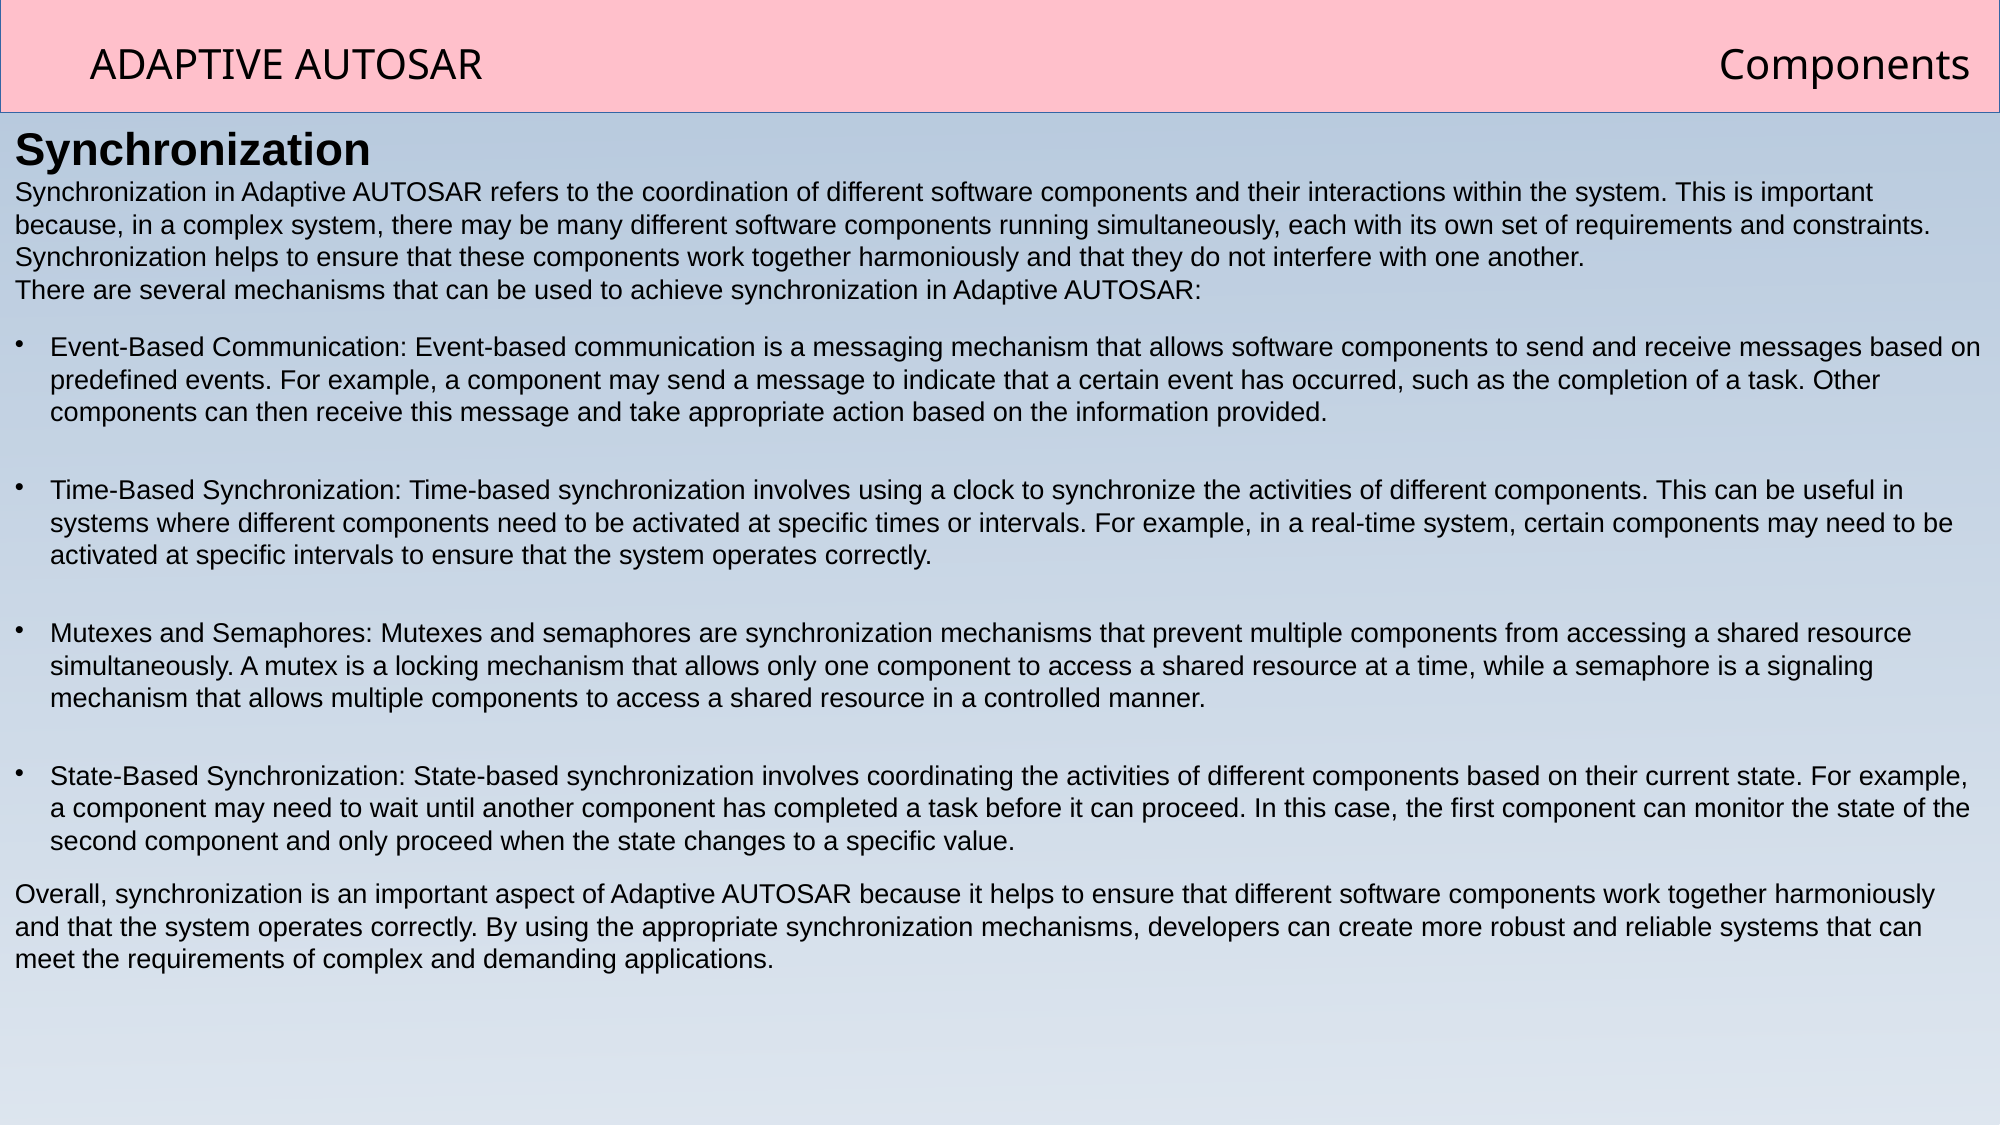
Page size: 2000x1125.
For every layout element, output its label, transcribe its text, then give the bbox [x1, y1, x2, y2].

text_box ADAPTIVE AUTOSAR Components [74, 30, 2000, 102]
text_box Synchronization Synchronization in Adaptive AUTOSAR refers to the coordination of different software components and their interactions within the system. This is important because, in a complex system, there may be many different software components running simultaneously, each with its own set of requirements and constraints. Synchronization helps to ensure that these components work together harmoniously and that they do not interfere with one another. There are several mechanisms that can be used to achieve synchronization in Adaptive AUTOSAR: Event-Based Communication: Event-based communication is a messaging mechanism that allows software components to send and receive messages based on predefined events. For example, a component may send a message to indicate that a certain event has occurred, such as the completion of a task. Other components can then receive this message and take appropriate action based on the information provided. Time-Based Synchronization: Time-based synchronization involves using a clock to synchronize the activities of different components. This can be useful in systems where different components need to be activated at specific times or intervals. For example, in a real-time system, certain components may need to be activated at specific intervals to ensure that the system operates correctly. Mutexes and Semaphores: Mutexes and semaphores are synchronization mechanisms that prevent multiple components from accessing a shared resource simultaneously. A mutex is a locking mechanism that allows only one component to access a shared resource at a time, while a semaphore is a signaling mechanism that allows multiple components to access a shared resource in a controlled manner. State-Based Synchronization: State-based synchronization involves coordinating the activities of different components based on their current state. For example, a component may need to wait until another component has completed a task before it can proceed. In this case, the first component can monitor the state of the second component and only proceed when the state changes to a specific value. Overall, synchronization is an important aspect of Adaptive AUTOSAR because it helps to ensure that different software components work together harmoniously and that the system operates correctly. By using the appropriate synchronization mechanisms, developers can create more robust and reliable systems that can meet the requirements of complex and demanding applications. [0, 112, 2000, 1125]
text_box [0, 0, 2000, 112]
